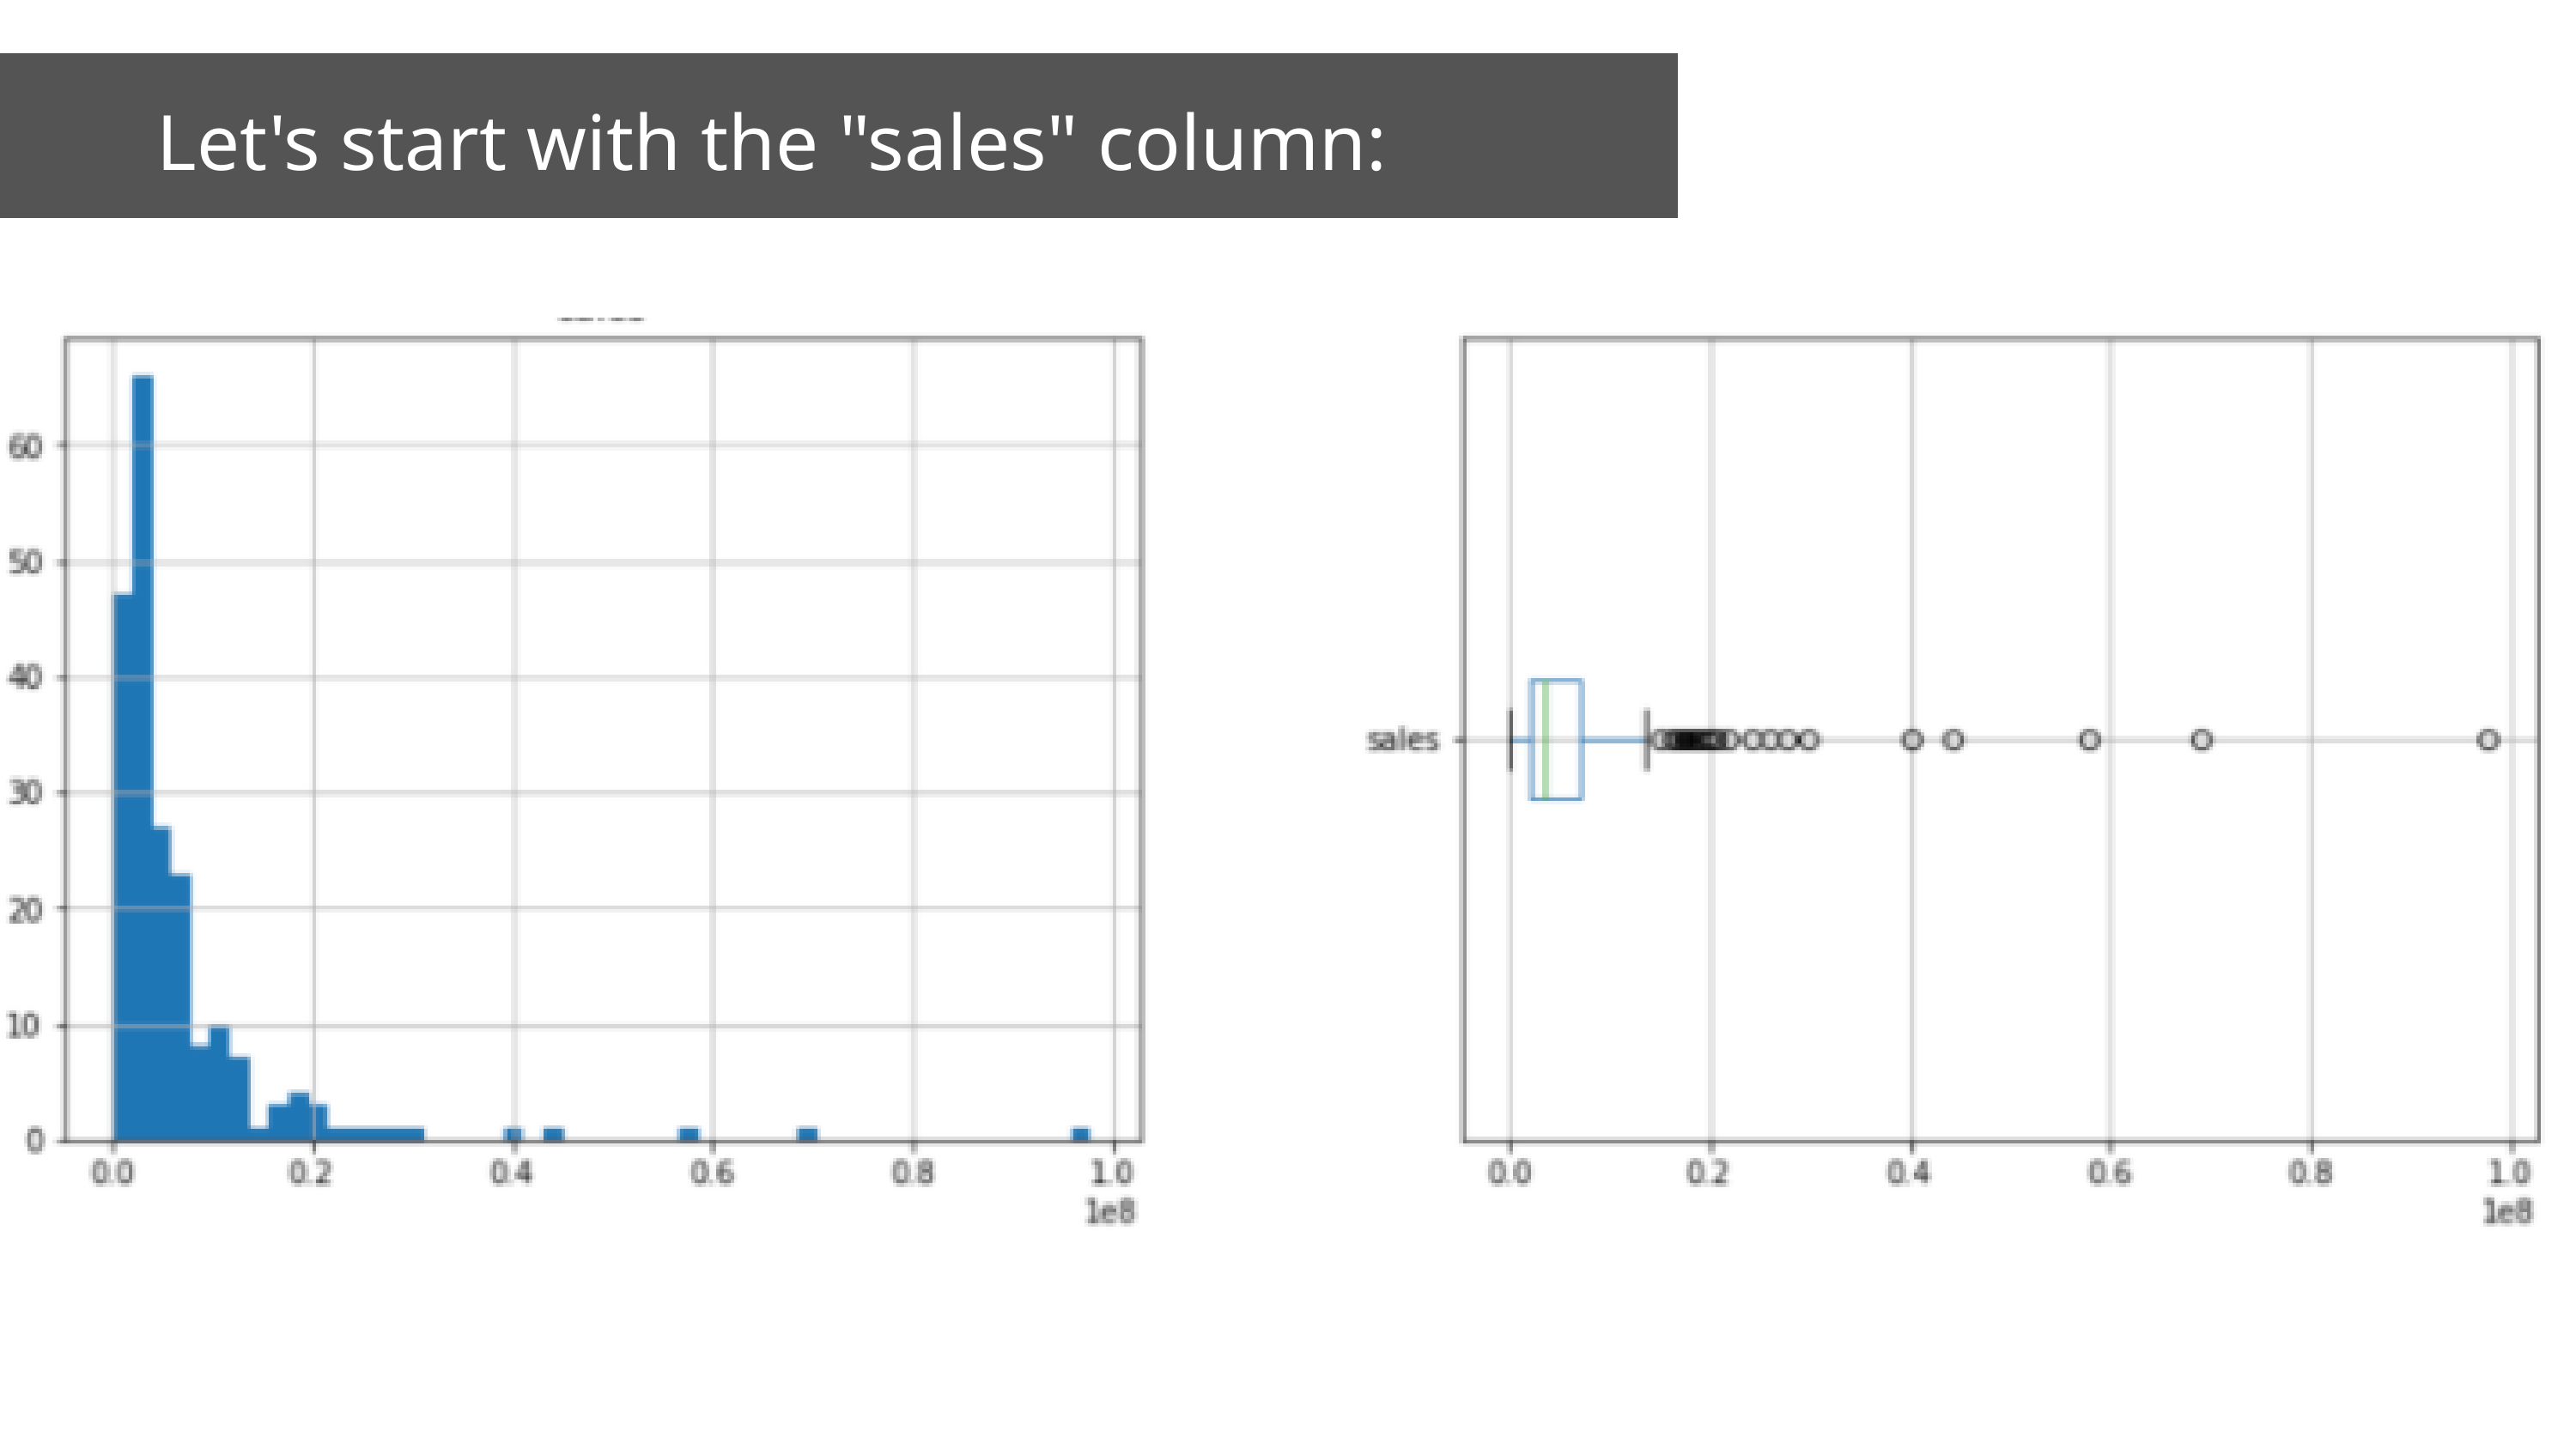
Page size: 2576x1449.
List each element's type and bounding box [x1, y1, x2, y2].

text_box [0, 52, 1679, 218]
picture [0, 318, 2576, 1252]
